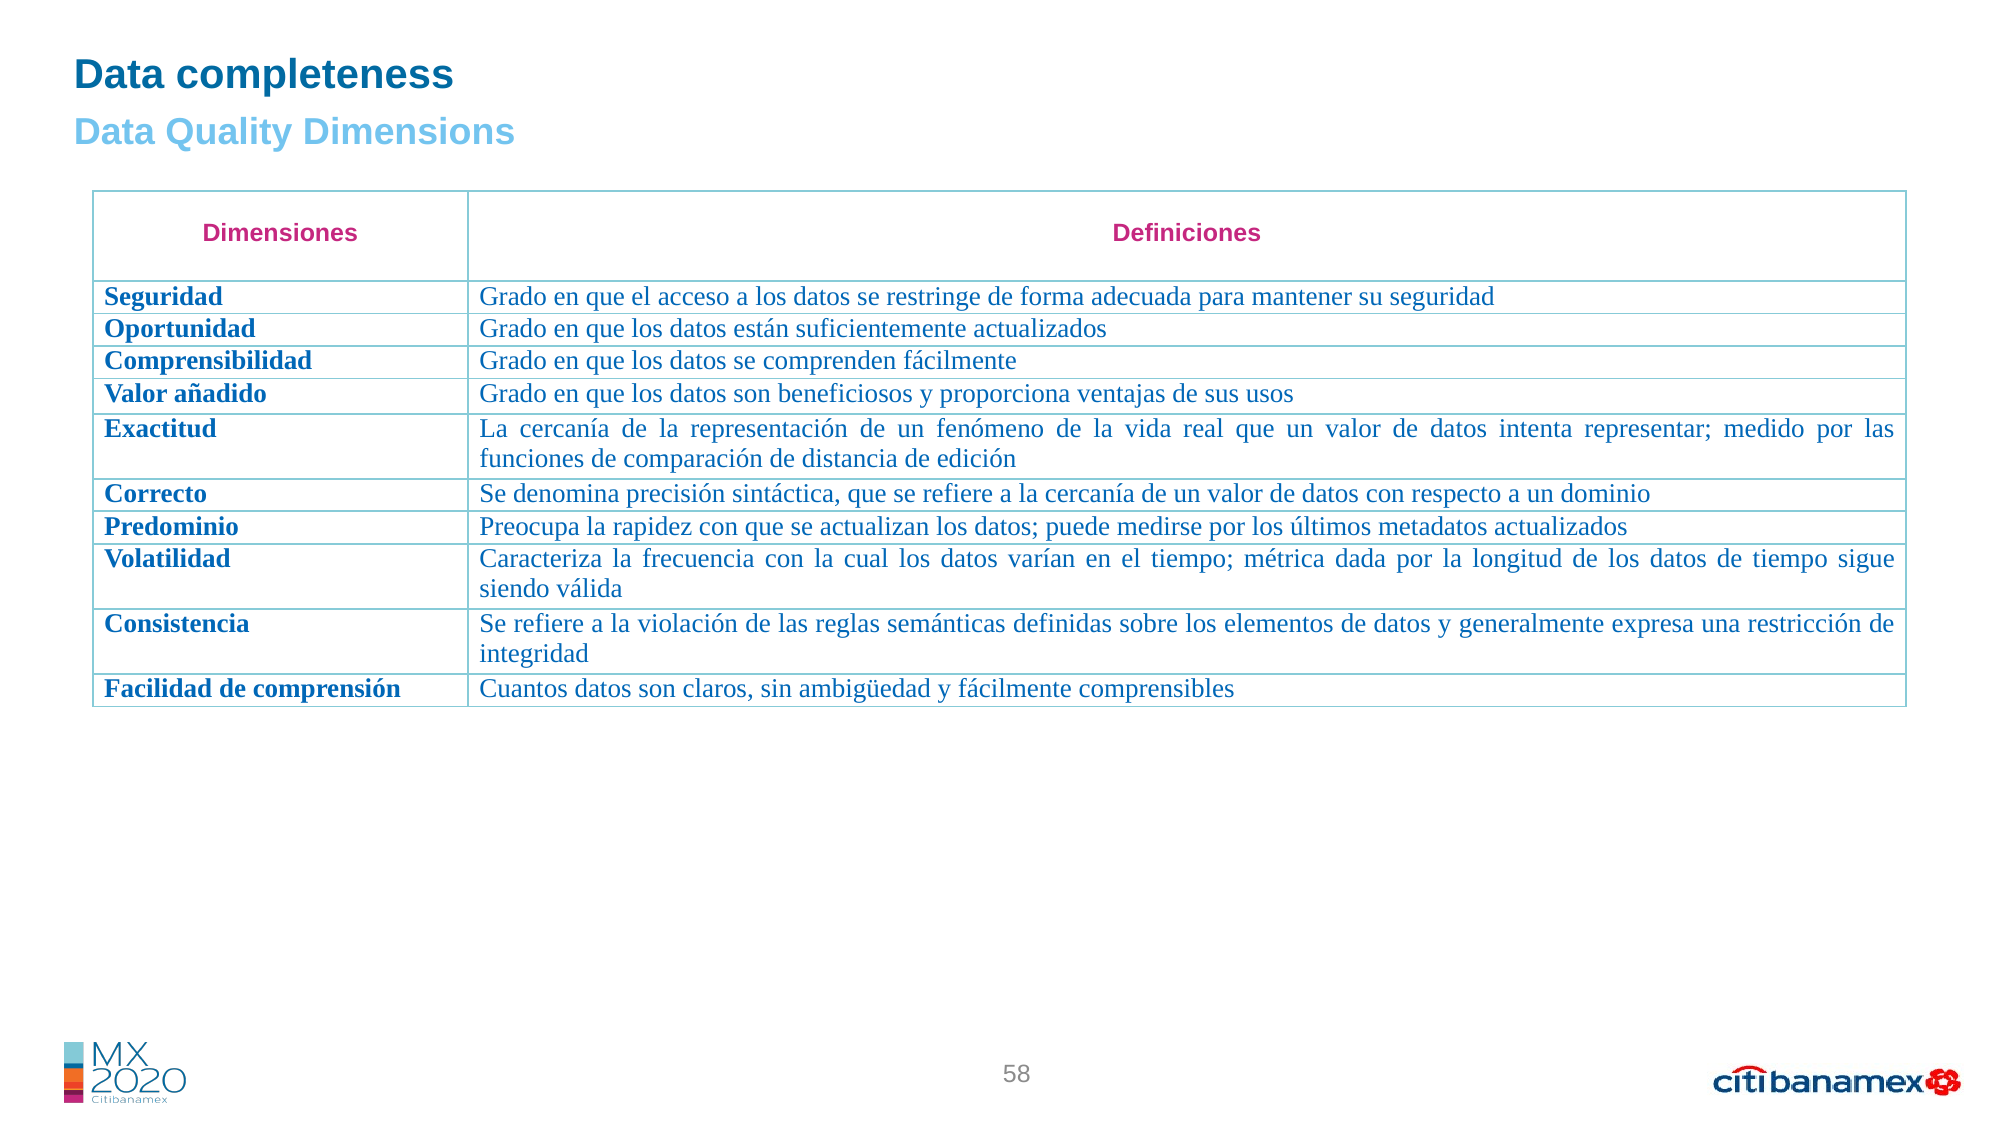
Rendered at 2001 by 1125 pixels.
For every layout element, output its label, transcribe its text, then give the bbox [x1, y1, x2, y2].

table_cell Exactitud [94, 415, 467, 478]
table_header Dimensiones [94, 192, 467, 280]
table_cell Grado en que los datos son beneficiosos y proporciona ventajas de sus usos [469, 379, 1905, 413]
picture [97, 1042, 117, 1060]
table_cell Se refiere a la violación de las reglas semánticas definidas sobre los elementos de datos y generalmente expresa una restricción de integridad [469, 610, 1905, 673]
table_cell Caracteriza la frecuencia con la cual los datos varían en el tiempo; métrica dada por la longitud de los datos de tiempo sigue siendo válida [469, 545, 1905, 608]
picture [1707, 1063, 1964, 1097]
table_cell Grado en que el acceso a los datos se restringe de forma adecuada para mantener su seguridad [469, 282, 1905, 313]
table_cell Volatilidad [94, 545, 467, 608]
table_cell Predominio [94, 512, 467, 543]
text_box Data Quality Dimensions [66, 100, 942, 160]
table_cell Valor añadido [94, 379, 467, 413]
text_box Data completeness [66, 38, 1311, 104]
table_cell Correcto [94, 480, 467, 510]
table_cell Comprensibilidad [94, 347, 467, 378]
table_cell Preocupa la rapidez con que se actualizan los datos; puede medirse por los últimos metadatos actualizados [469, 512, 1905, 543]
table_cell Grado en que los datos se comprenden fácilmente [469, 347, 1905, 378]
table_cell La cercanía de la representación de un fenómeno de la vida real que un valor de datos intenta representar; medido por las funciones de comparación de distancia de edición [469, 415, 1905, 478]
table_cell Seguridad [94, 282, 467, 313]
table_cell Se denomina precisión sintáctica, que se refiere a la cercanía de un valor de datos con respecto a un dominio [469, 480, 1905, 510]
table_header Definiciones [469, 192, 1905, 280]
table_cell Grado en que los datos están suficientemente actualizados [469, 314, 1905, 345]
table_cell Oportunidad [94, 314, 467, 345]
table_cell Cuantos datos son claros, sin ambigüedad y fácilmente comprensibles [469, 675, 1905, 706]
picture [131, 1042, 144, 1050]
table_cell Facilidad de comprensión [94, 675, 467, 706]
table_cell Consistencia [94, 610, 467, 673]
picture [64, 1042, 186, 1103]
